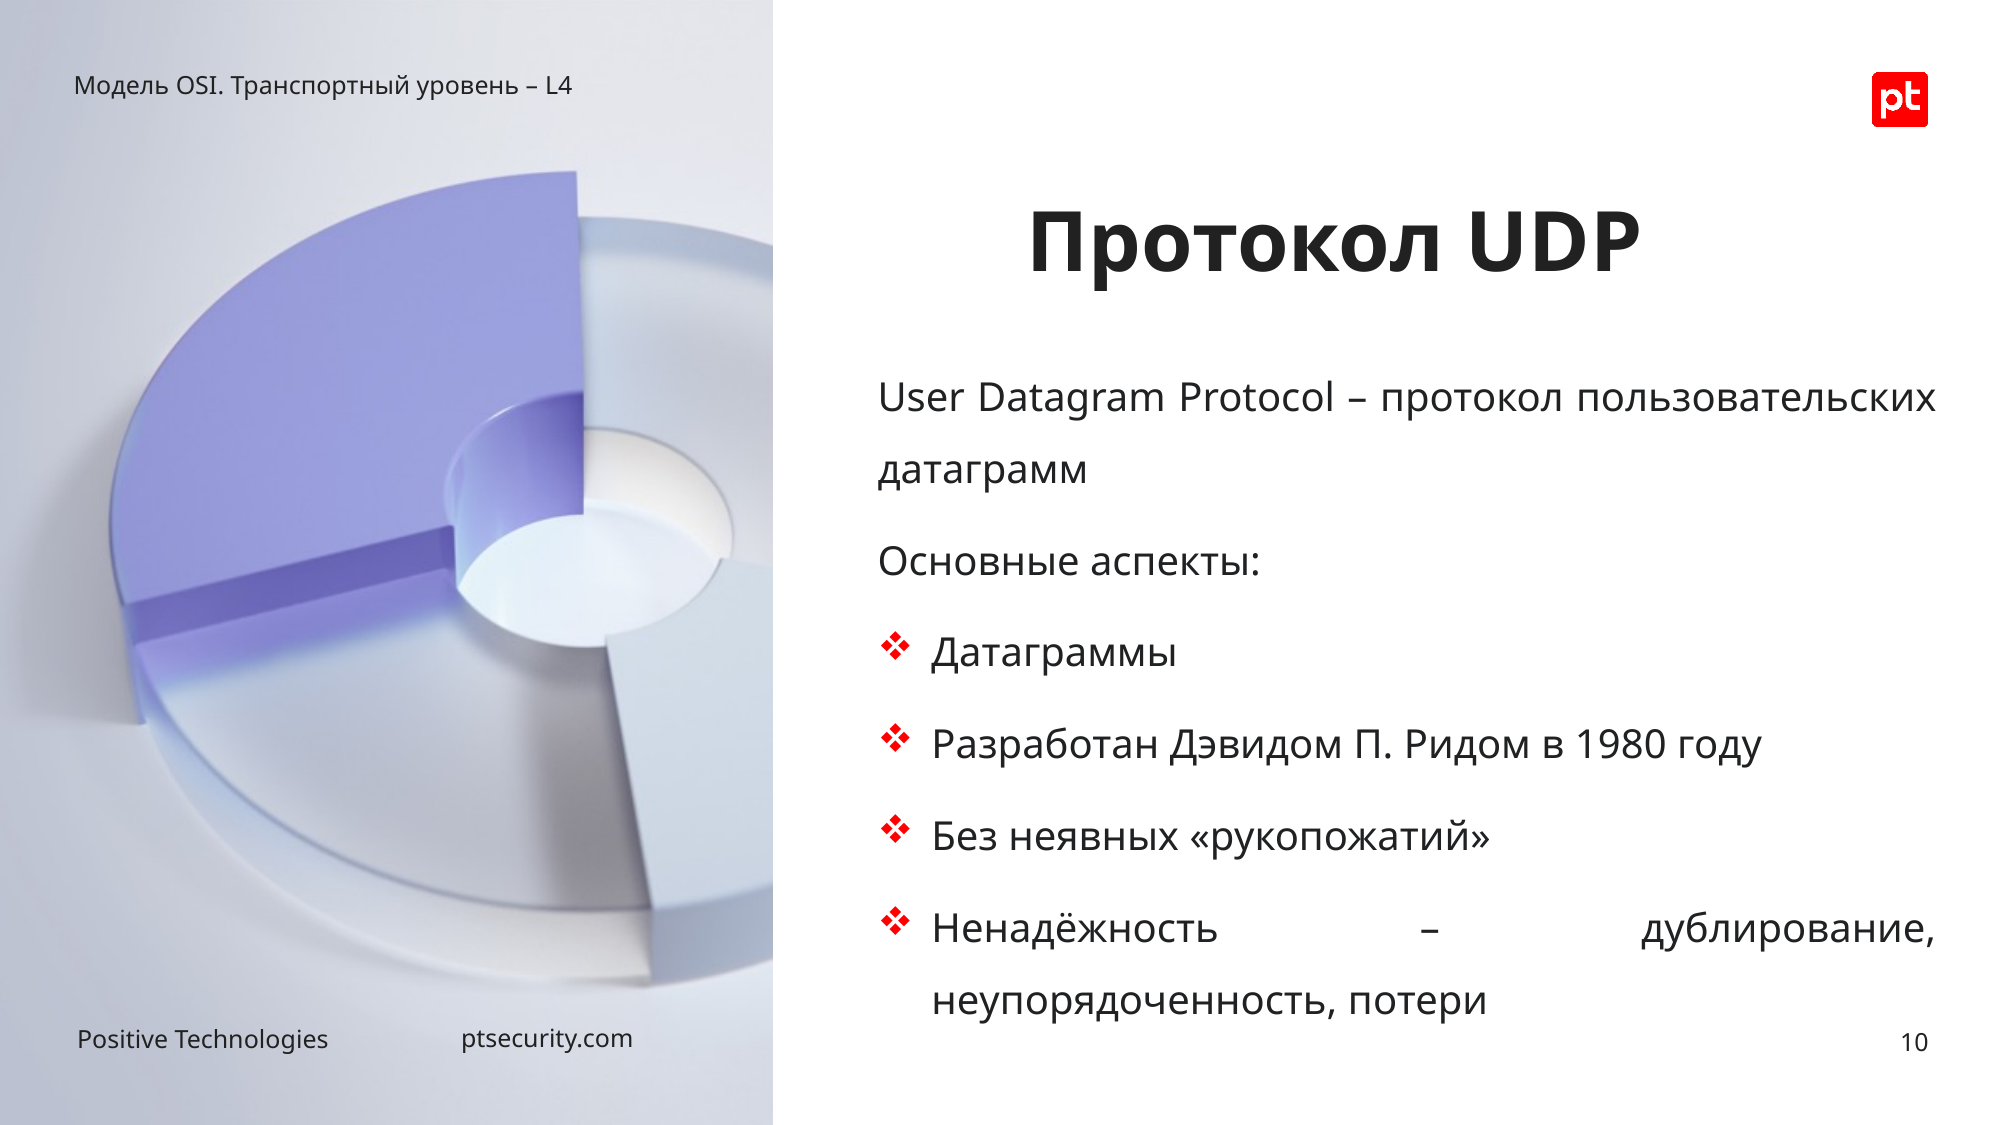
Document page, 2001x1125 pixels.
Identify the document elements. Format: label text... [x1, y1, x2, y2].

picture [1872, 72, 1928, 127]
list User Datagram Protocol – протокол пользовательских датаграмм Основные аспекты: Датаграммы Разработан Дэвидом П. Ридом в 1980 году Без неявных «рукопожатий» Ненадёжность – дублирование, неупорядоченность, потери [862, 339, 1953, 1037]
picture [0, 0, 773, 1125]
title Протокол UDP [1011, 180, 1712, 339]
list Модель OSI. Транспортный уровень – L4 [58, 54, 1609, 115]
slide_number 10 [1608, 1013, 1944, 1074]
